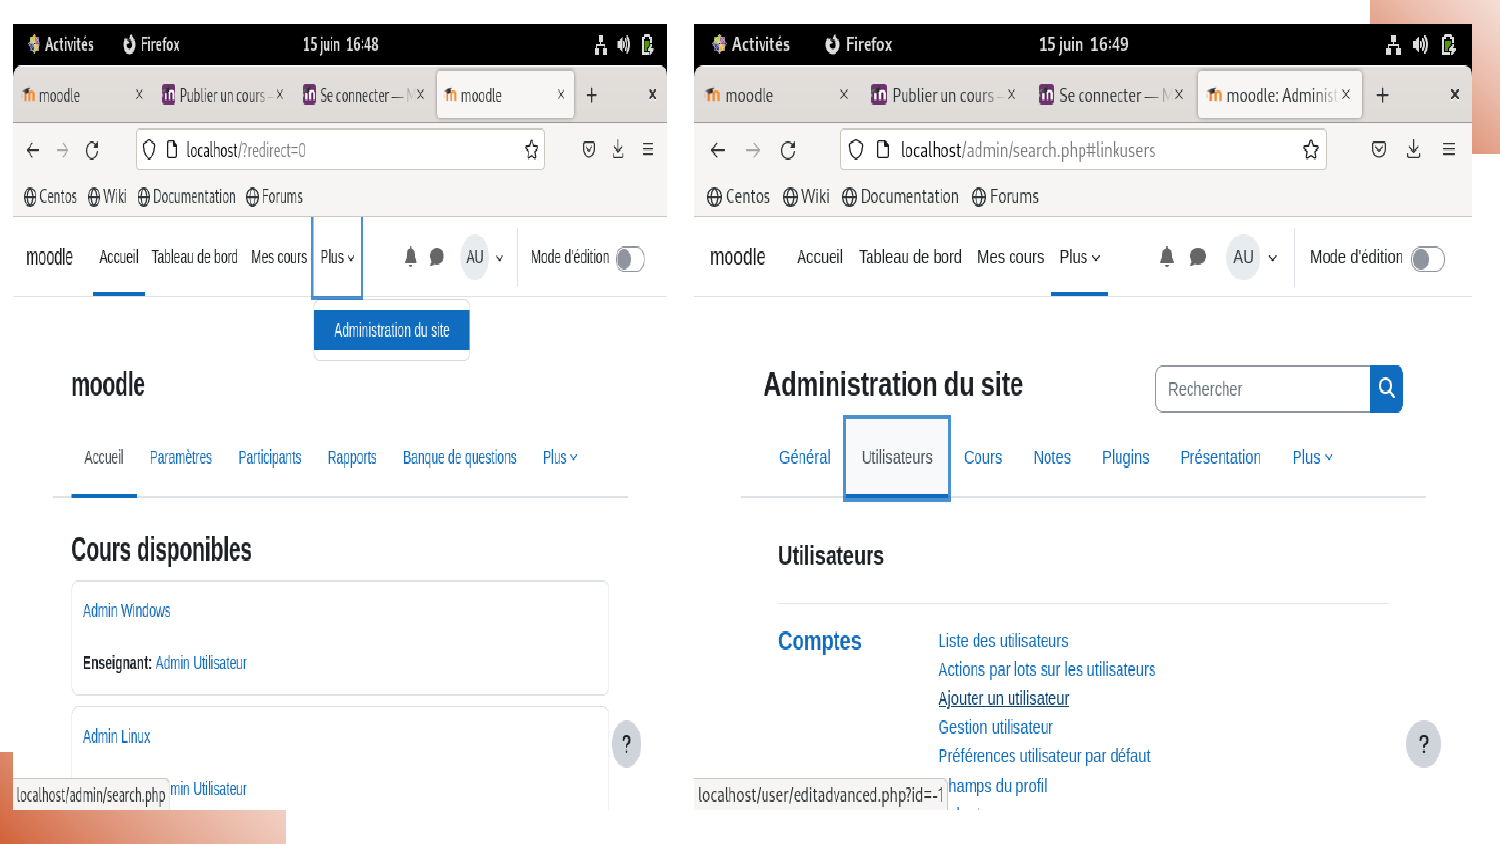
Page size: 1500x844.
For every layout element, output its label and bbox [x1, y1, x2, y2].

picture [694, 24, 1473, 810]
text_box [1370, 0, 1500, 154]
picture [13, 24, 668, 810]
text_box [0, 752, 286, 844]
